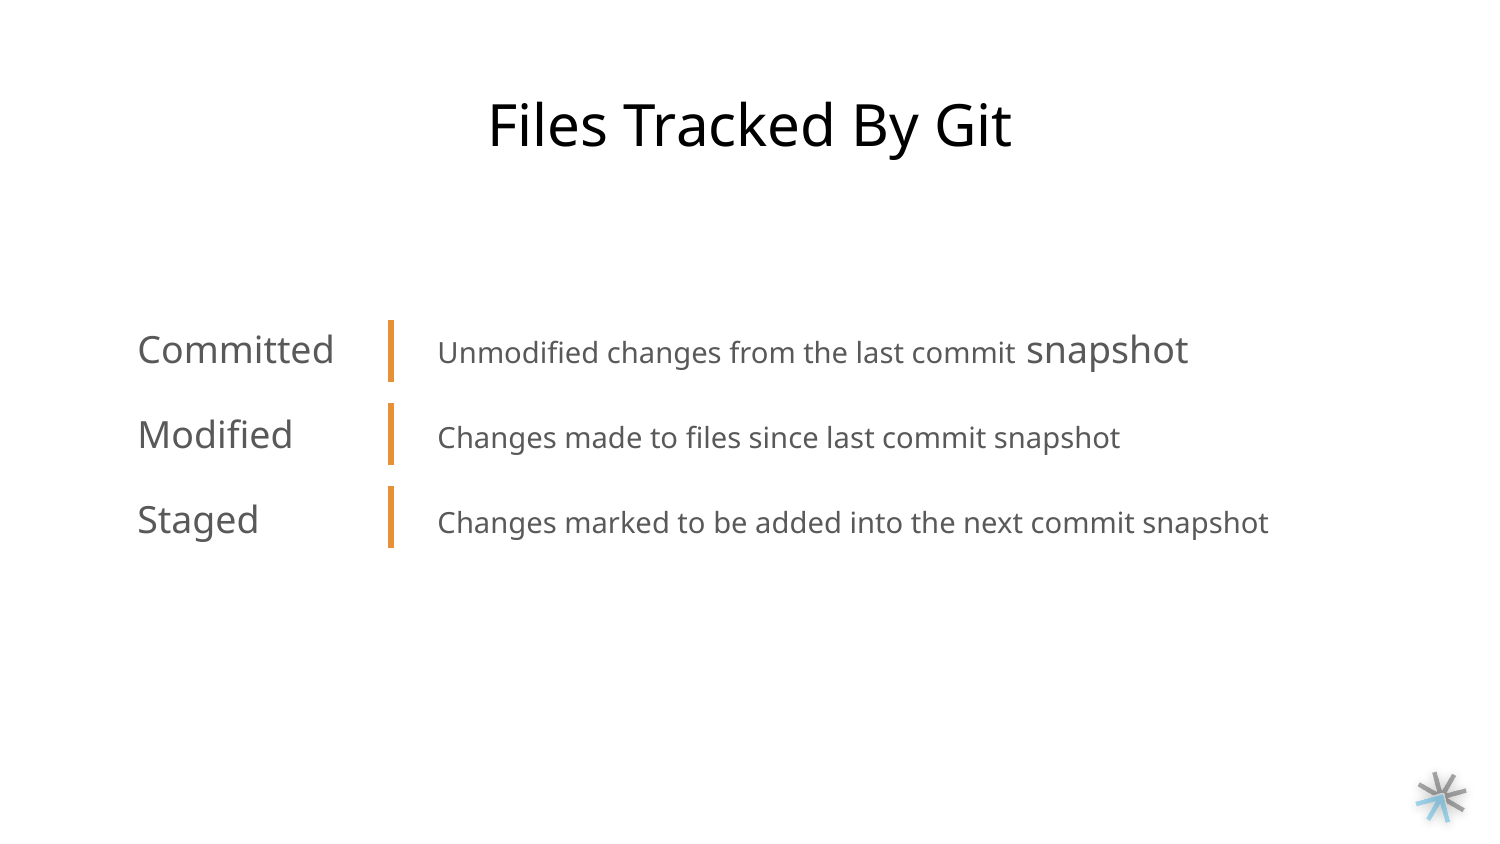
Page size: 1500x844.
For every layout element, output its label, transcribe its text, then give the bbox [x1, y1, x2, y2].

list Committed Unmodified changes from the last commit snapshot Modified Changes made to files since last commit snapshot Staged Changes marked to be added into the next commit snapshot [122, 226, 1407, 644]
title Files Tracked By Git [51, 72, 1449, 167]
